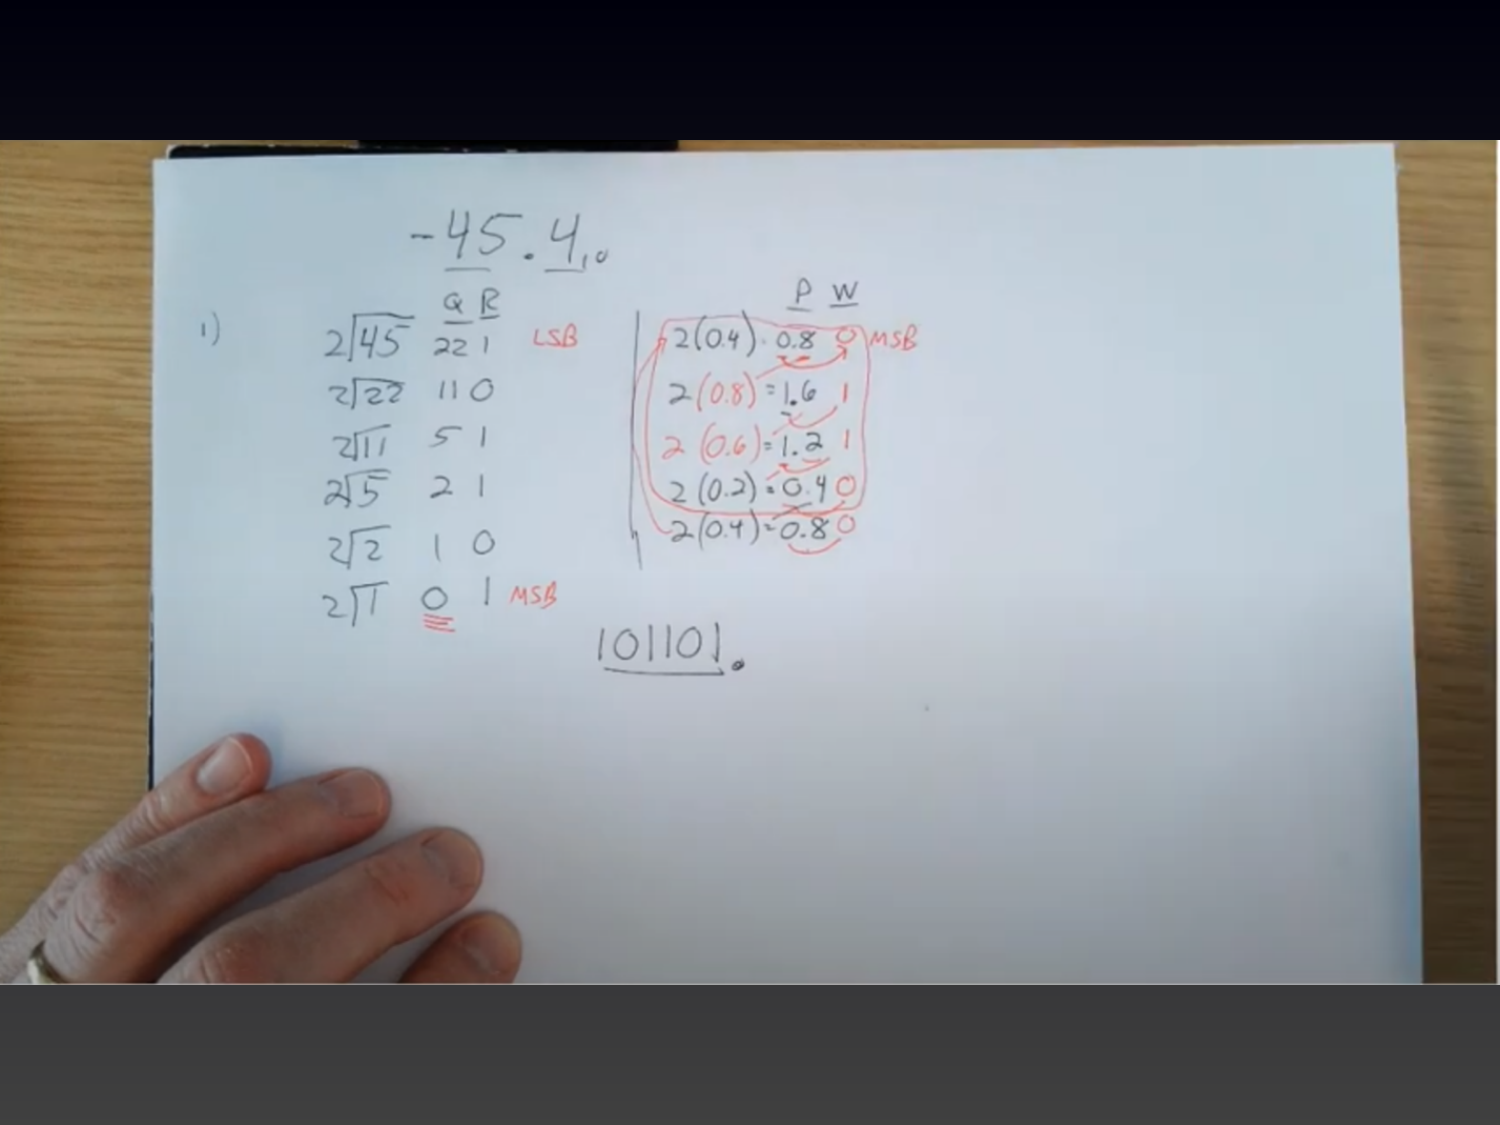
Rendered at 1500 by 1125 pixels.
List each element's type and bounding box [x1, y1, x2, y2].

picture [0, 140, 1500, 985]
